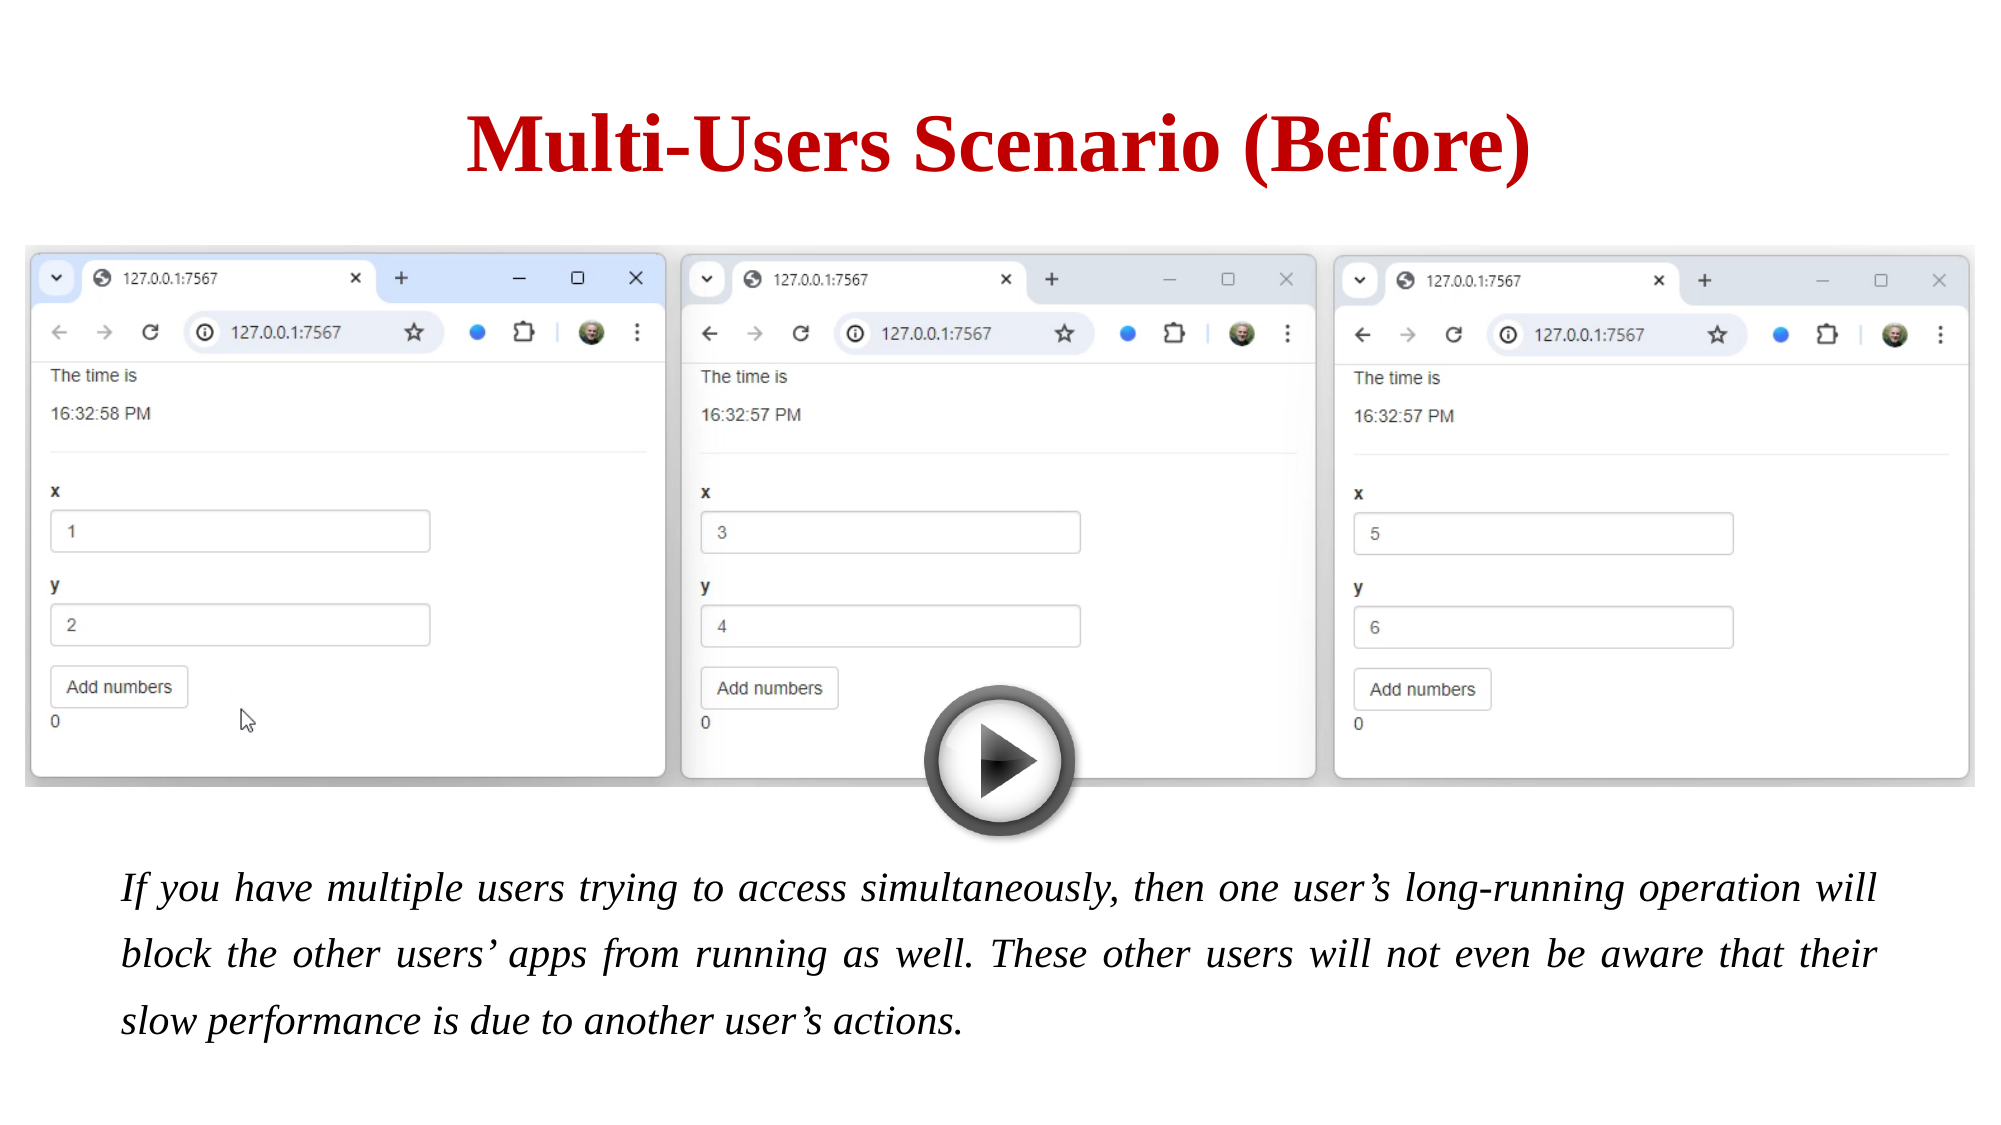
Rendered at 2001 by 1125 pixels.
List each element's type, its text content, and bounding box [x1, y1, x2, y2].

picture [924, 684, 1076, 836]
text_box Multi-Users Scenario (Before) [0, 81, 2000, 196]
text_box If you have multiple users trying to access simultaneously, then one user’s long-running operation will block the other users’ apps from running as well. These other users will not even be aware that their slow performance is due to another user’s actions. [106, 835, 1894, 1051]
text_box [24, 244, 1976, 789]
